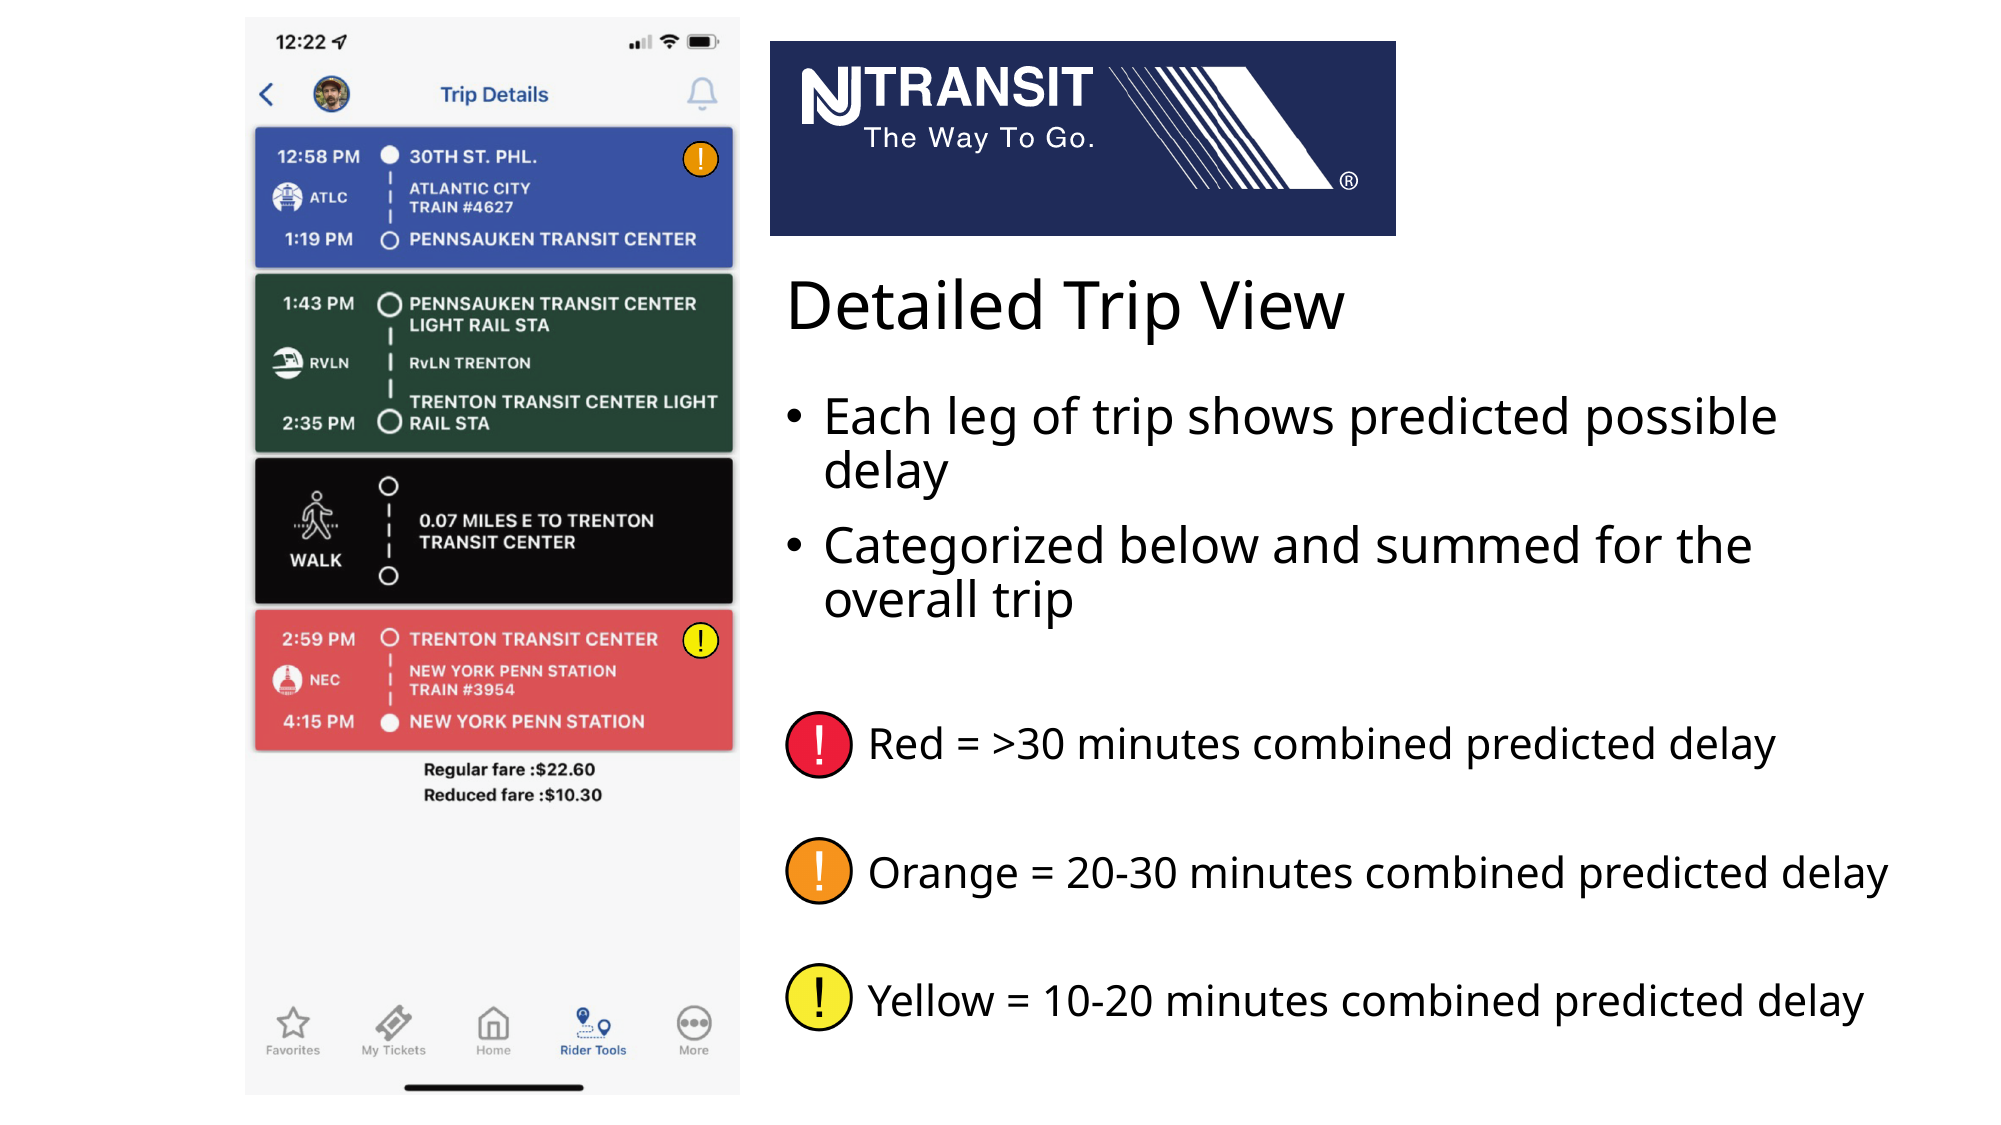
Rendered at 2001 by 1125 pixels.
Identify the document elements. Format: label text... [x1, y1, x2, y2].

picture [770, 41, 1396, 237]
picture [785, 837, 853, 908]
picture [785, 963, 853, 1035]
title Detailed Trip View [770, 236, 1863, 381]
picture [785, 711, 853, 782]
text_box Red = >30 minutes combined predicted delay Orange = 20-30 minutes combined predicted delay Yellow = 10-20 minutes combined predicted delay [852, 715, 1945, 1038]
list Each leg of trip shows predicted possible delay Categorized below and summed for the overall trip [770, 384, 1863, 691]
picture [245, 17, 740, 1095]
